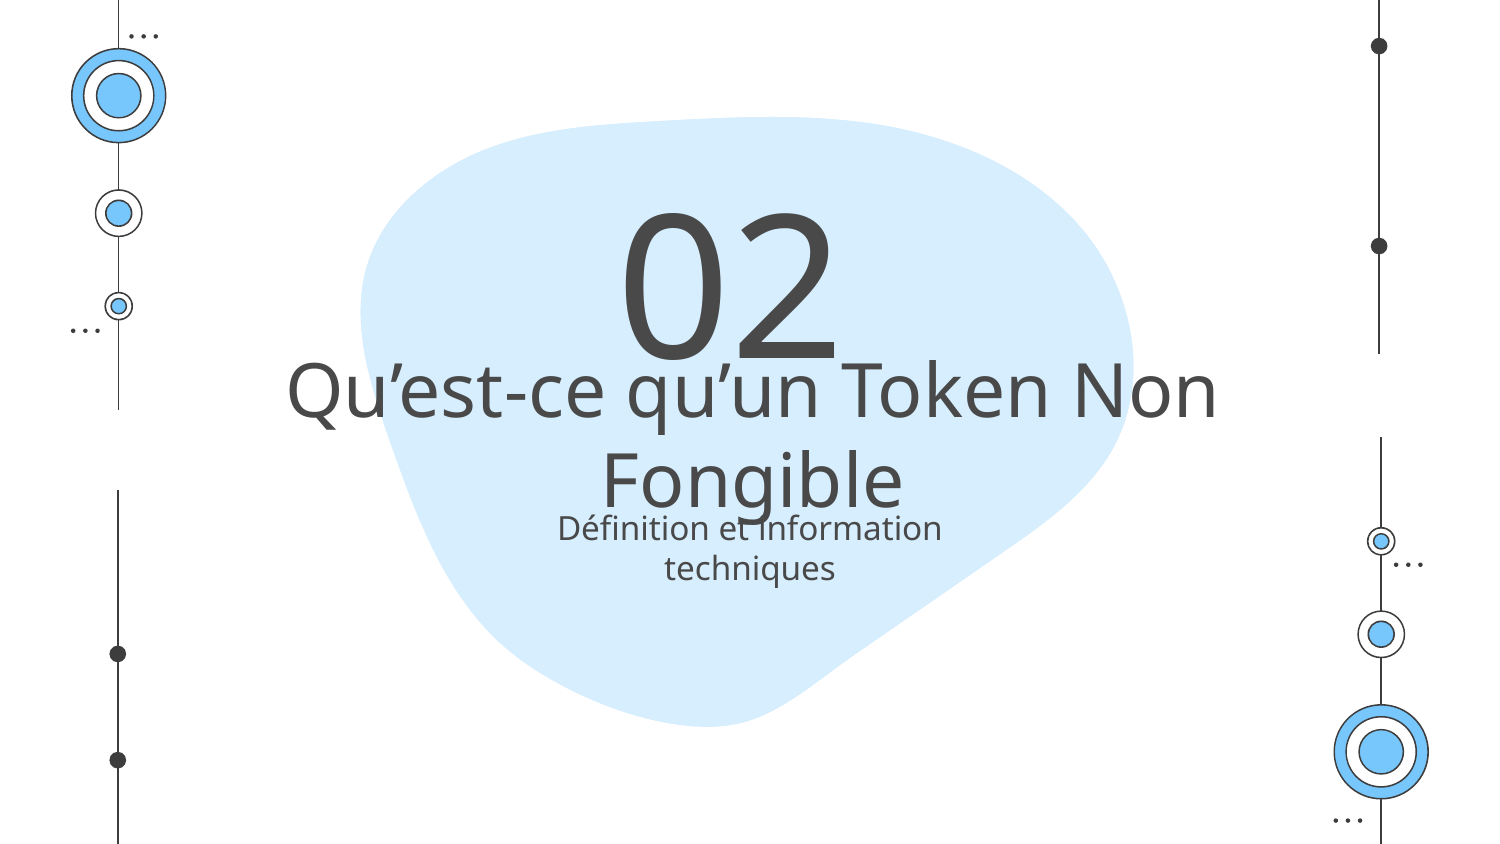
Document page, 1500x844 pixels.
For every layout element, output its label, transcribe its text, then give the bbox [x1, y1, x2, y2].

title Qu’est-ce qu’un Token Non Fongible [128, 366, 1378, 498]
title 02 [487, 190, 975, 366]
subtitle Définition et information techniques [487, 491, 1013, 605]
